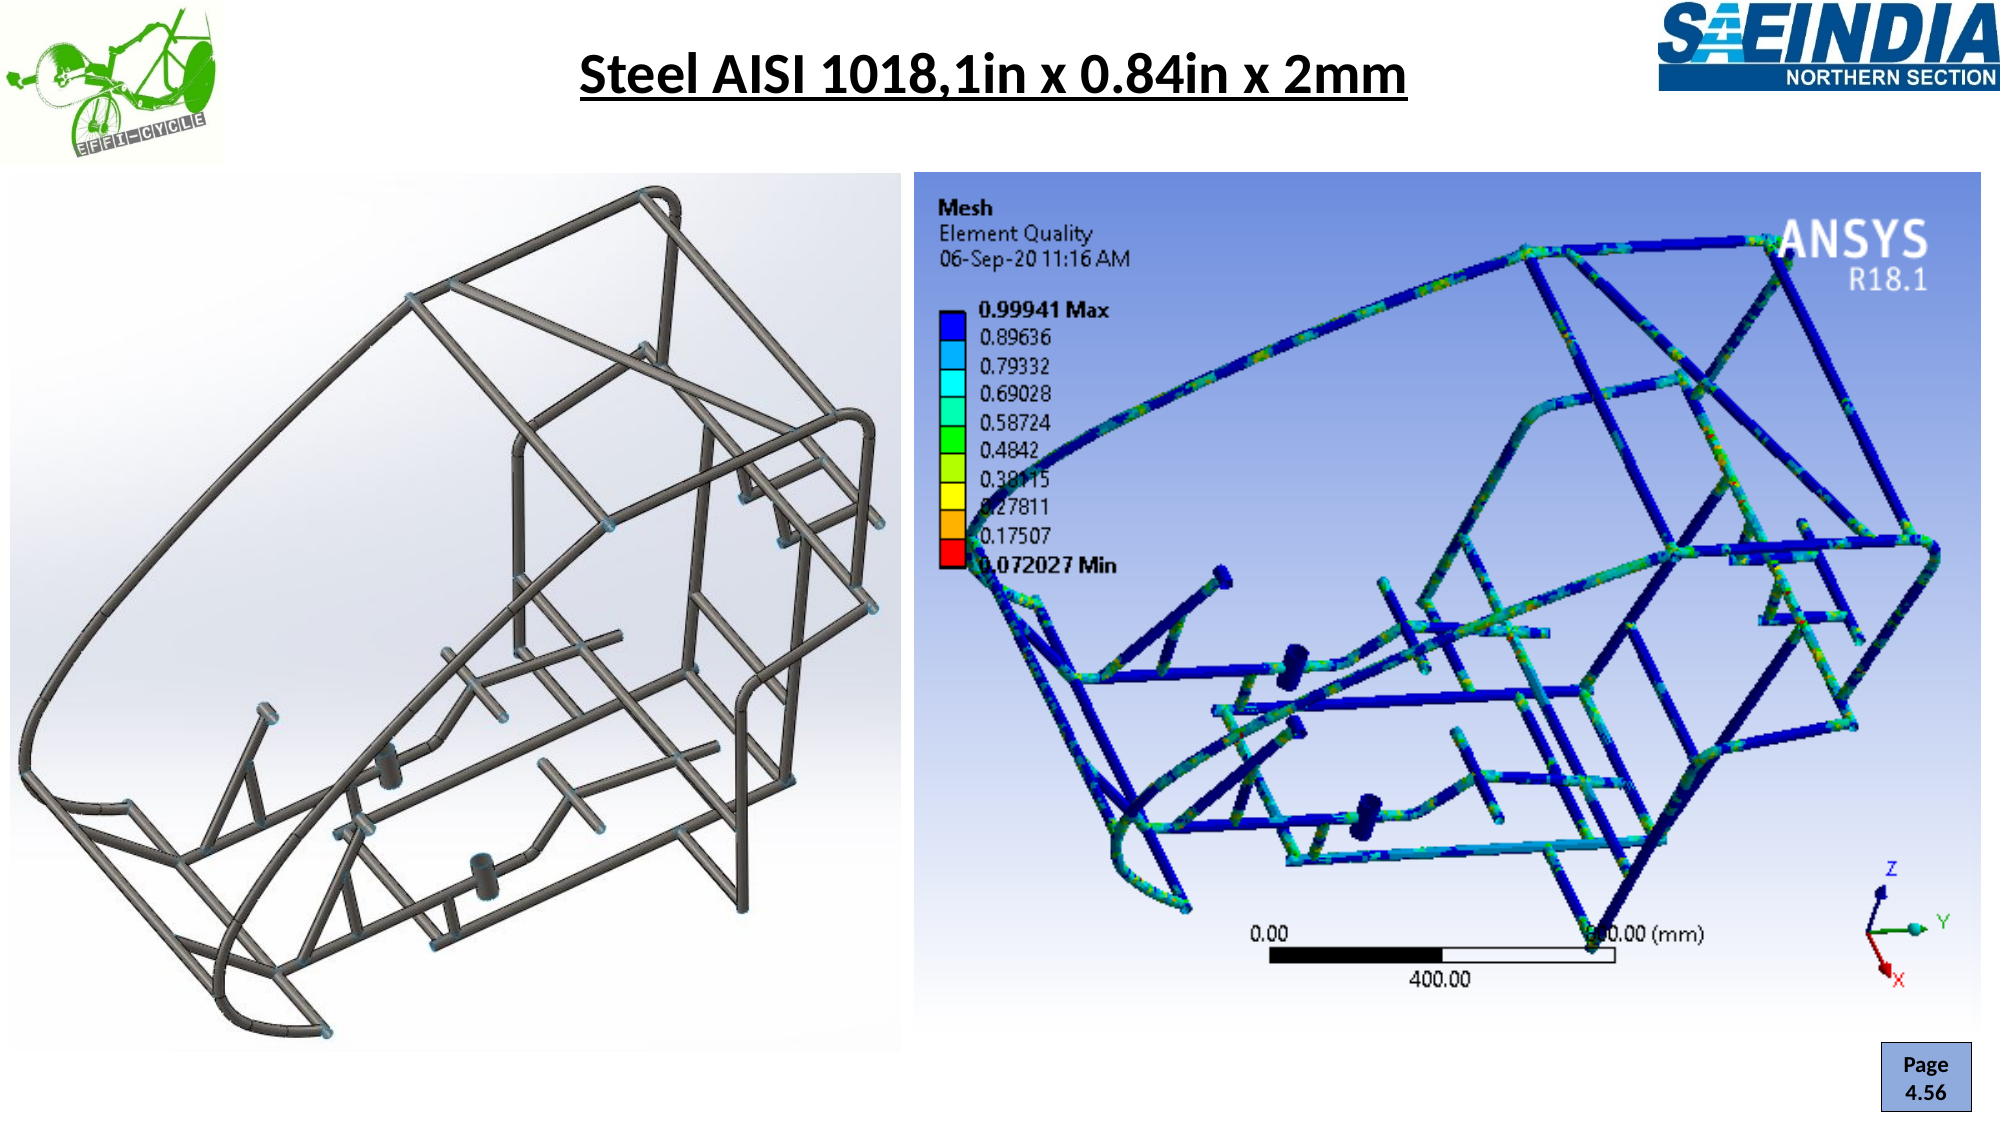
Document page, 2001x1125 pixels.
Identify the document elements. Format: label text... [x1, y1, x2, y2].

picture [914, 172, 1981, 1032]
text_box Page 4.56 [1881, 1042, 1972, 1112]
text_box Steel AISI 1018,1in x 0.84in x 2mm [372, 18, 1616, 131]
picture [1658, 1, 2000, 91]
picture [10, 172, 901, 1052]
picture [0, 1, 226, 165]
